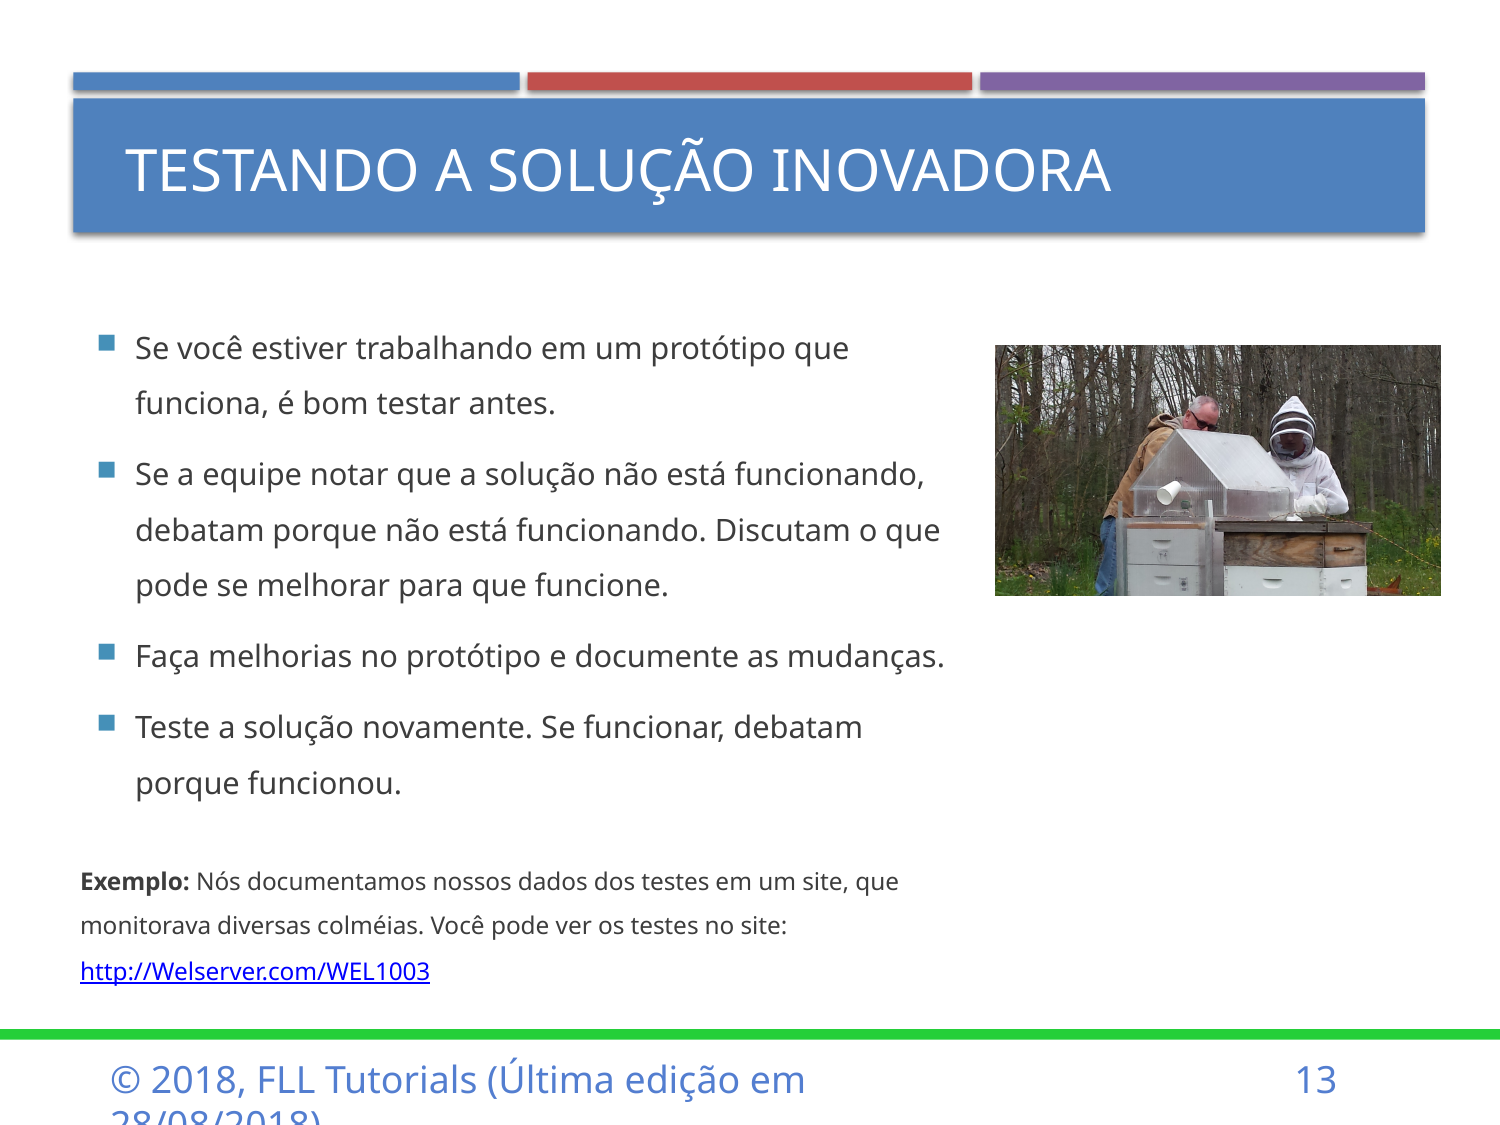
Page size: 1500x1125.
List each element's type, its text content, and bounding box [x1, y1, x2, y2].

text_box <número> [1279, 1048, 1406, 1109]
picture [995, 345, 1441, 596]
text_box Se você estiver trabalhando em um protótipo que funciona, é bom testar antes. Se a equipe notar que a solução não está funcionando, debatam porque não está funcionando. Discutam o que pode se melhorar para que funcione. Faça melhorias no protótipo e documente as mudanças. Teste a solução novamente. Se funcionar, debatam porque funcionou. Exemplo: Nós documentamos nossos dados dos testes em um site, que monitorava diversas colméias. Você pode ver os testes no site: http://Welserver.com/WEL1003 [39, 302, 975, 1010]
text_box © 2018, FLL Tutorials (Última edição em 28/08/2018) [95, 1048, 1040, 1108]
text_box Testando a solução inovadora [95, 112, 1406, 211]
